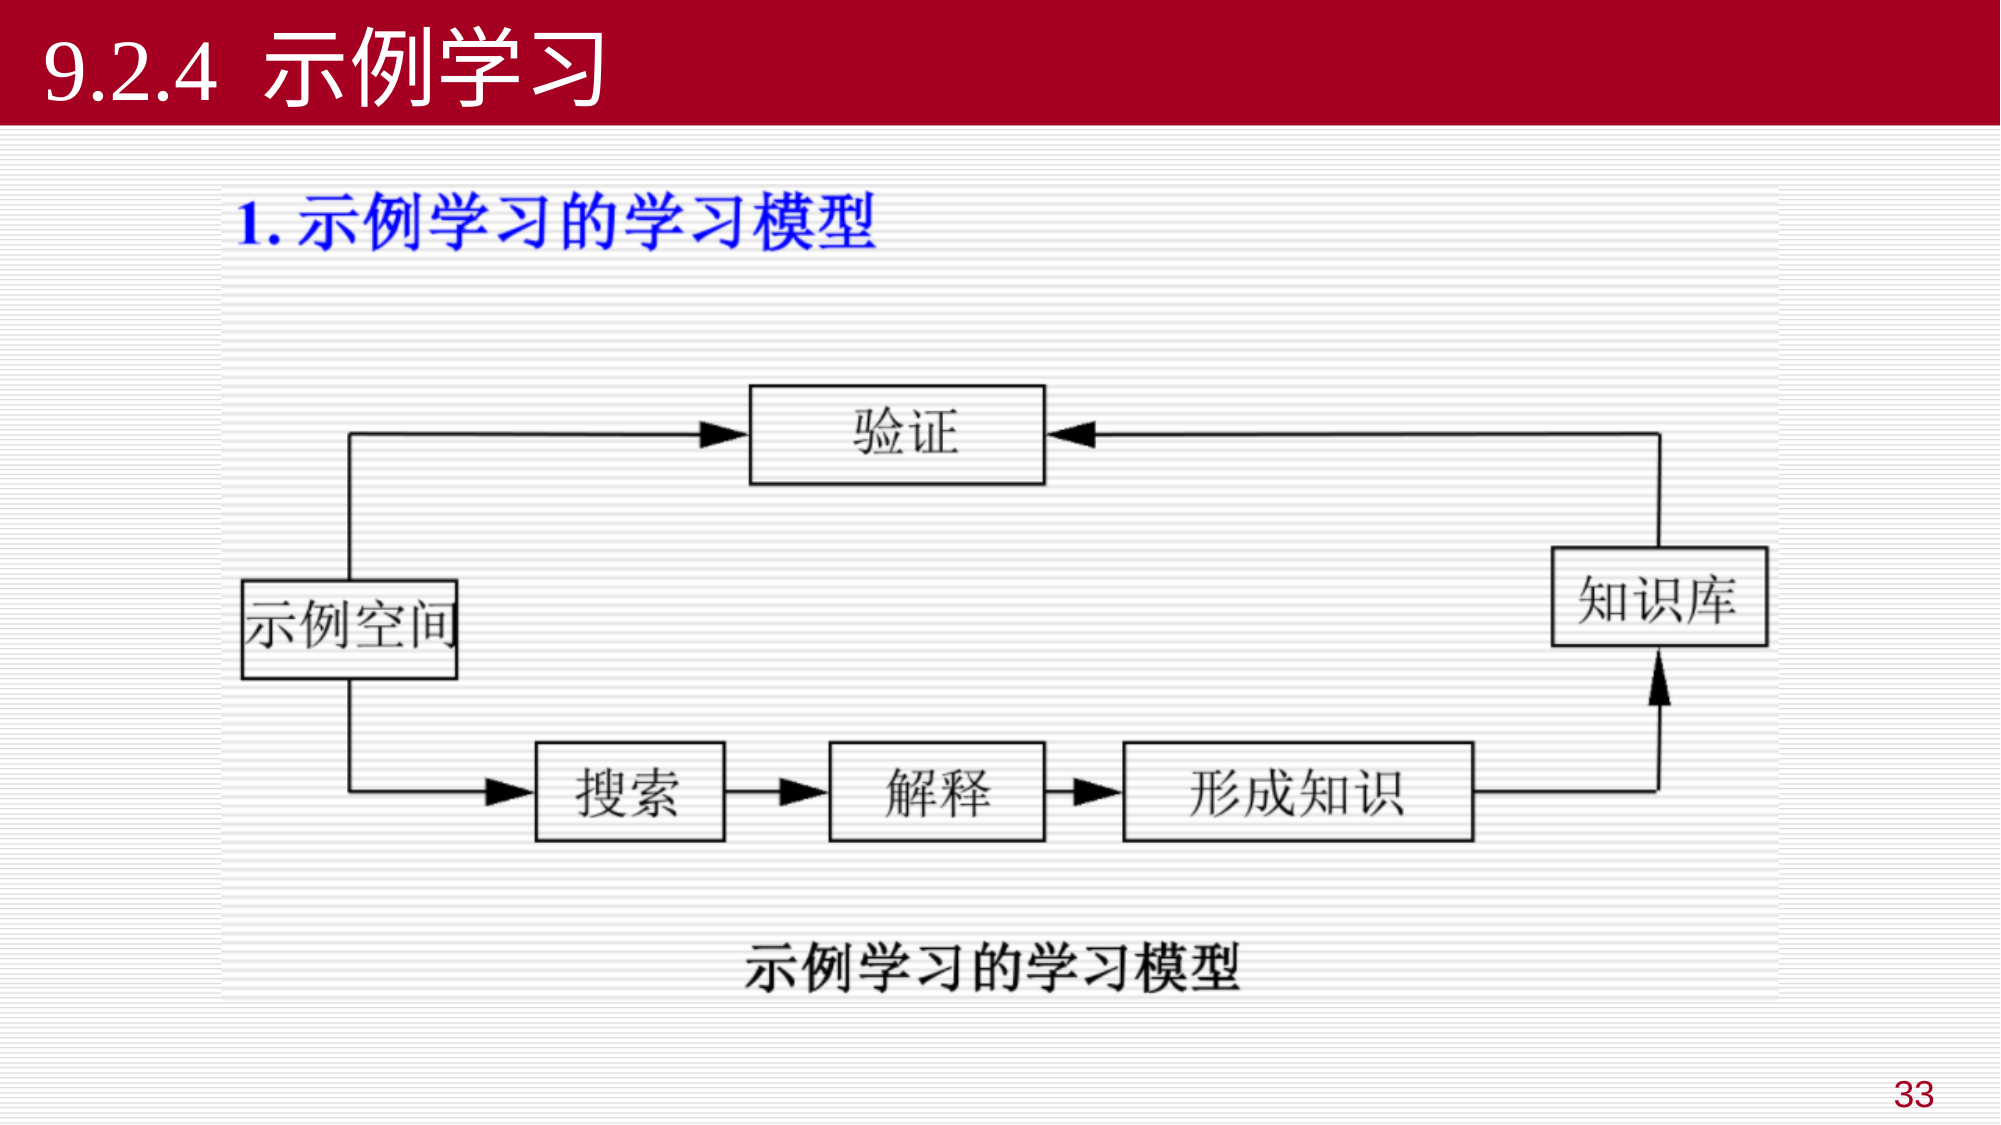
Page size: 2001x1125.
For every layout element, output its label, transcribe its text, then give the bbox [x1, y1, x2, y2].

text_box 9.2.4 示例学习 [0, 0, 2000, 126]
slide_number 33 [1516, 1062, 1950, 1122]
picture [0, 0, 2001, 1125]
